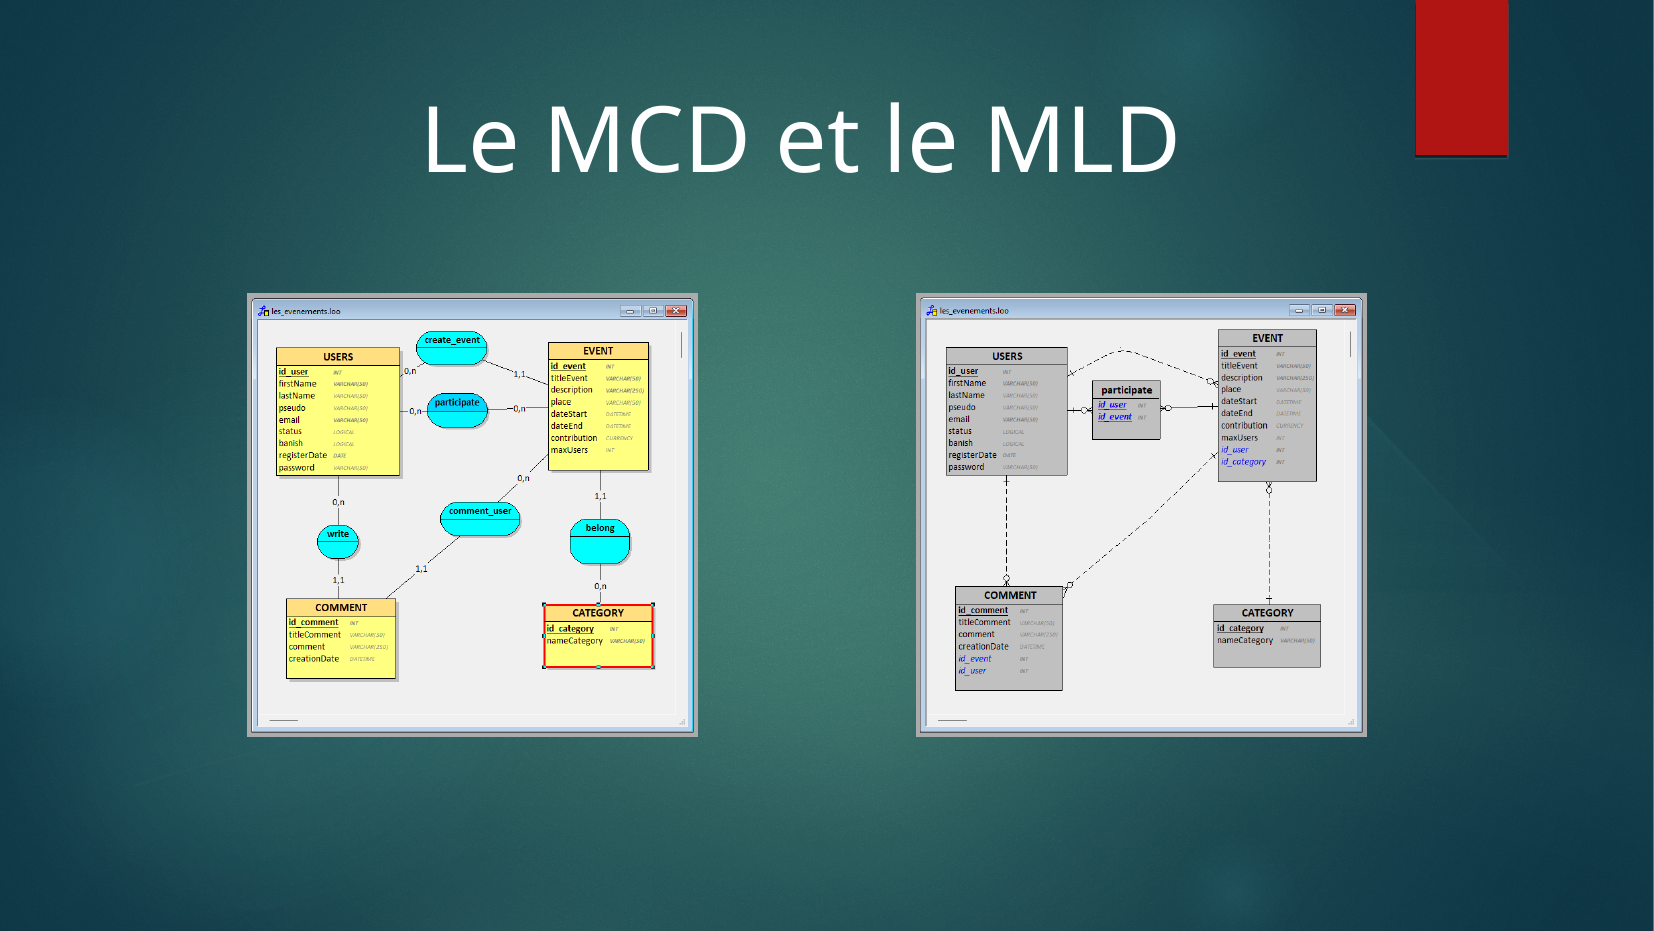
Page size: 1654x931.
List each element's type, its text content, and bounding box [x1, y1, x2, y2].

picture [0, 0, 1654, 931]
text_box Le MCD et le MLD​ [315, 73, 1286, 198]
